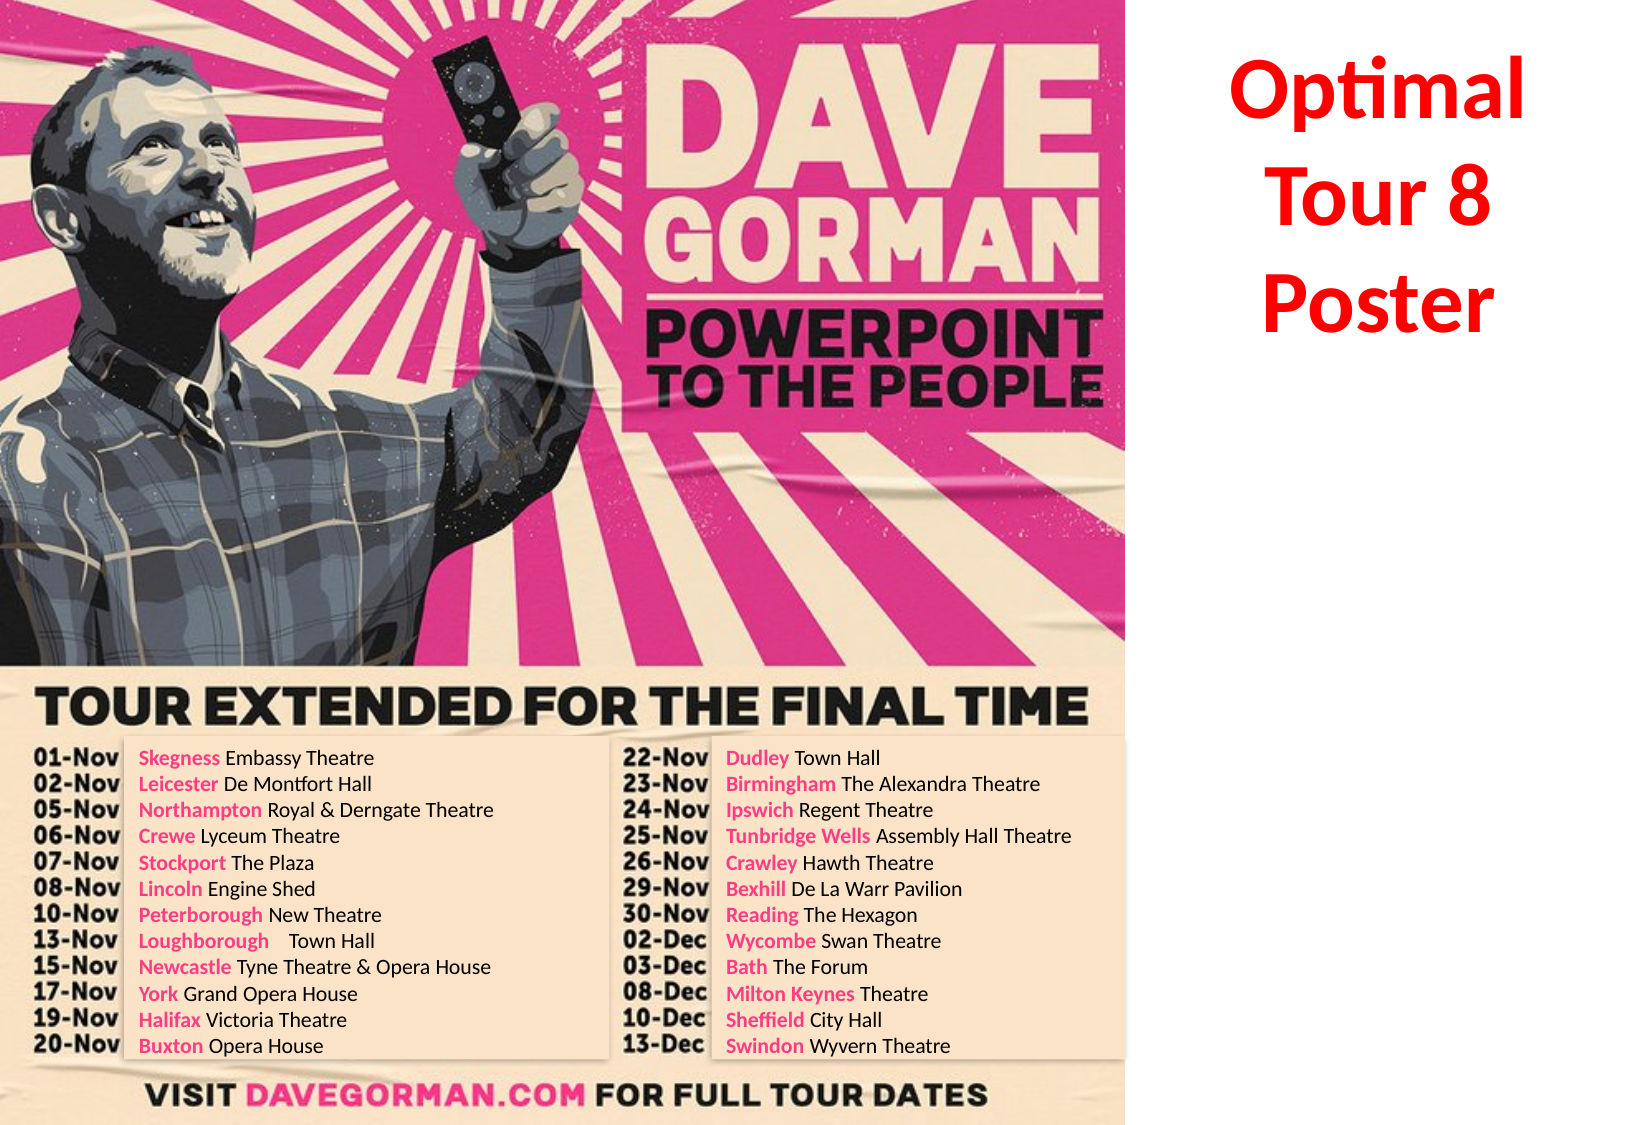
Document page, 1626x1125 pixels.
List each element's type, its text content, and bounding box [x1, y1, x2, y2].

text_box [123, 735, 1126, 1070]
picture [0, 0, 1126, 1125]
title Optimal Tour 8 Poster [1178, 21, 1579, 359]
